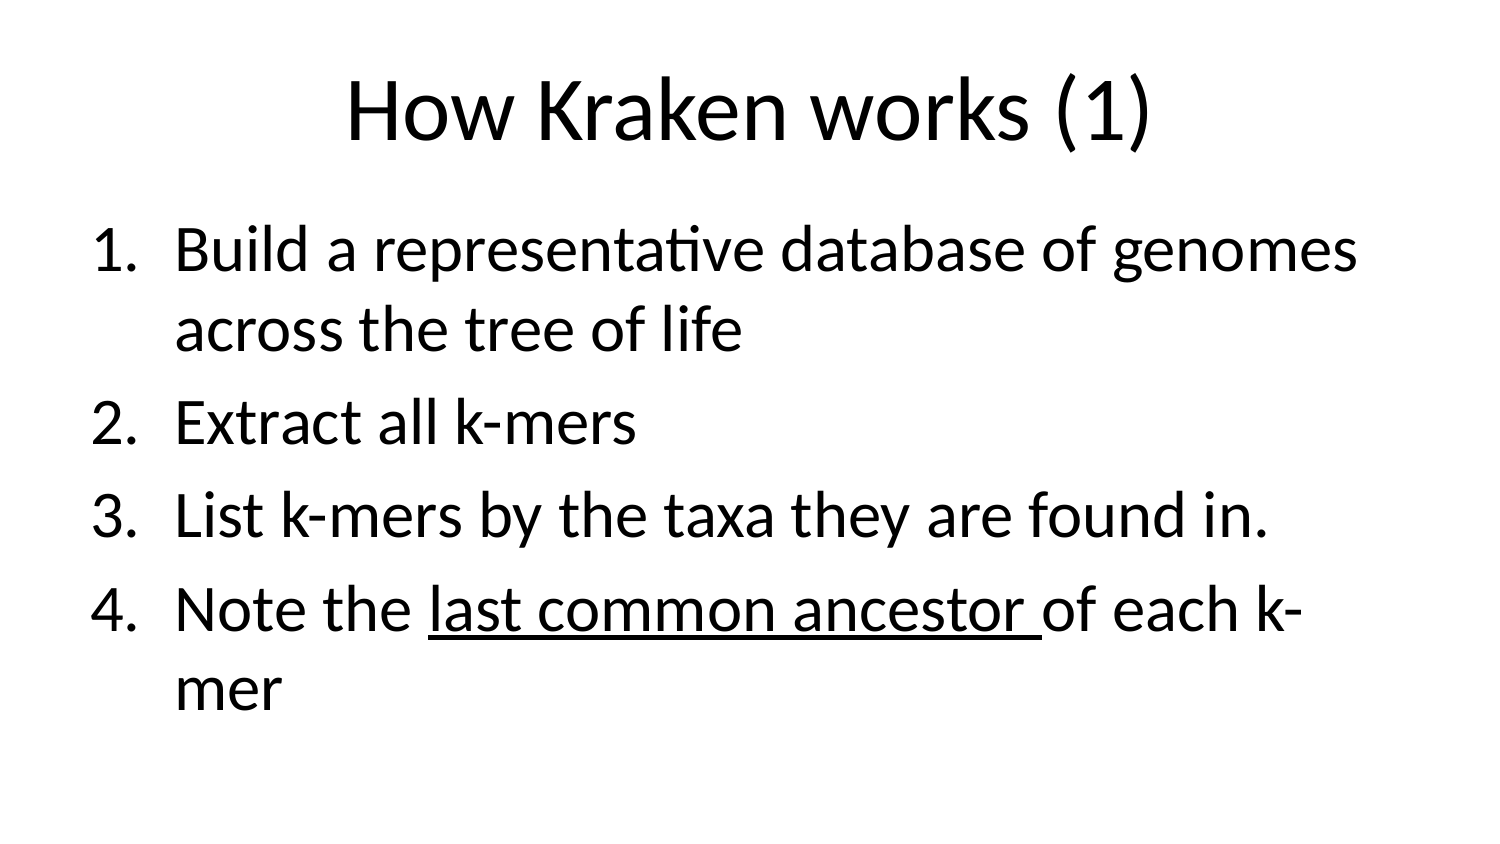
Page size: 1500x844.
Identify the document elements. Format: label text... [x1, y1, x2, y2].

list Build a representative database of genomes across the tree of life Extract all k-mers List k-mers by the taxa they are found in. Note the last common ancestor of each k-mer [75, 196, 1425, 754]
title How Kraken works (1) [75, 33, 1425, 175]
